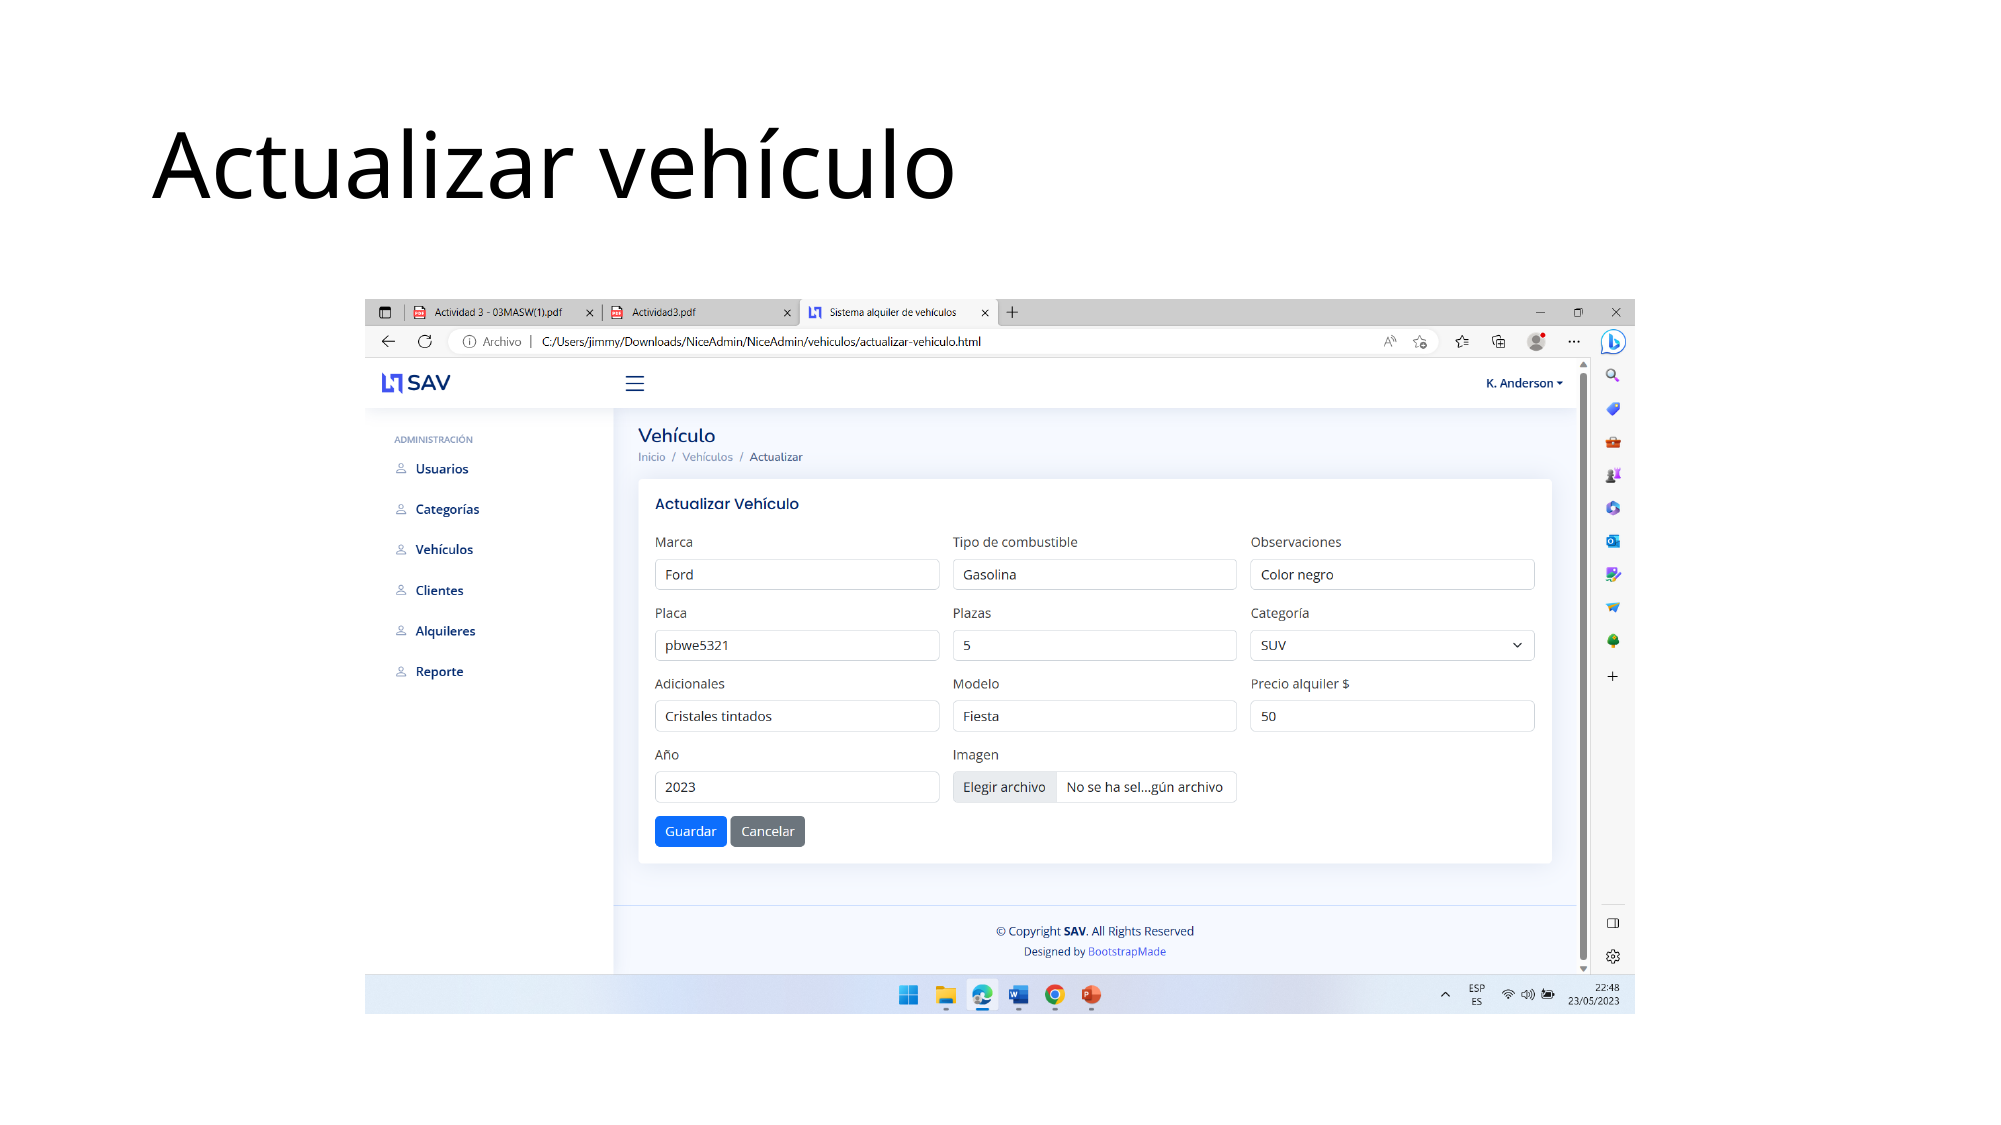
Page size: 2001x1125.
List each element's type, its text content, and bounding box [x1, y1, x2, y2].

title Actualizar vehículo [137, 59, 1863, 278]
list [365, 299, 1635, 1014]
